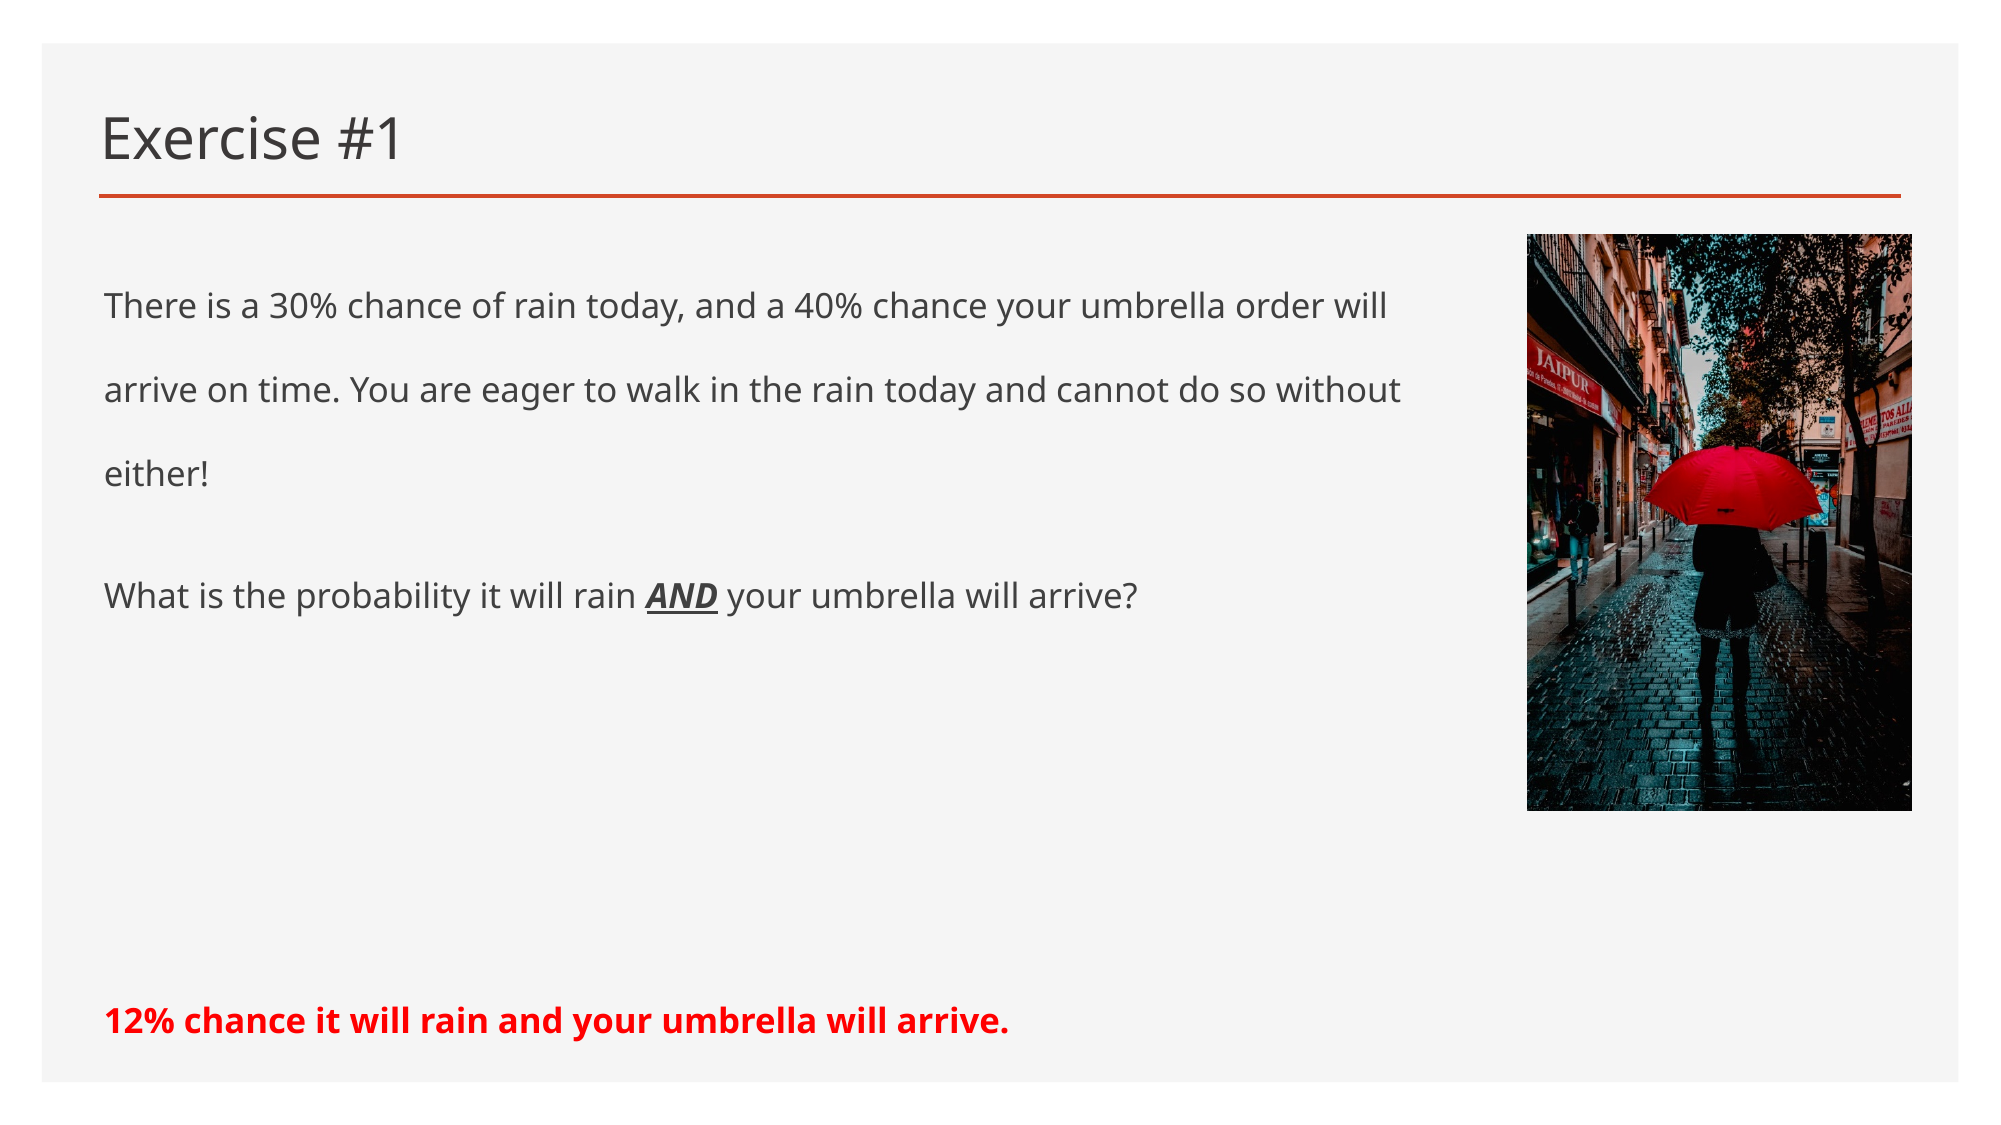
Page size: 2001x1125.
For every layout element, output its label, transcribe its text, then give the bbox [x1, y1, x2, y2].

title Exercise #1 [85, 73, 1089, 179]
picture [1527, 234, 1912, 811]
